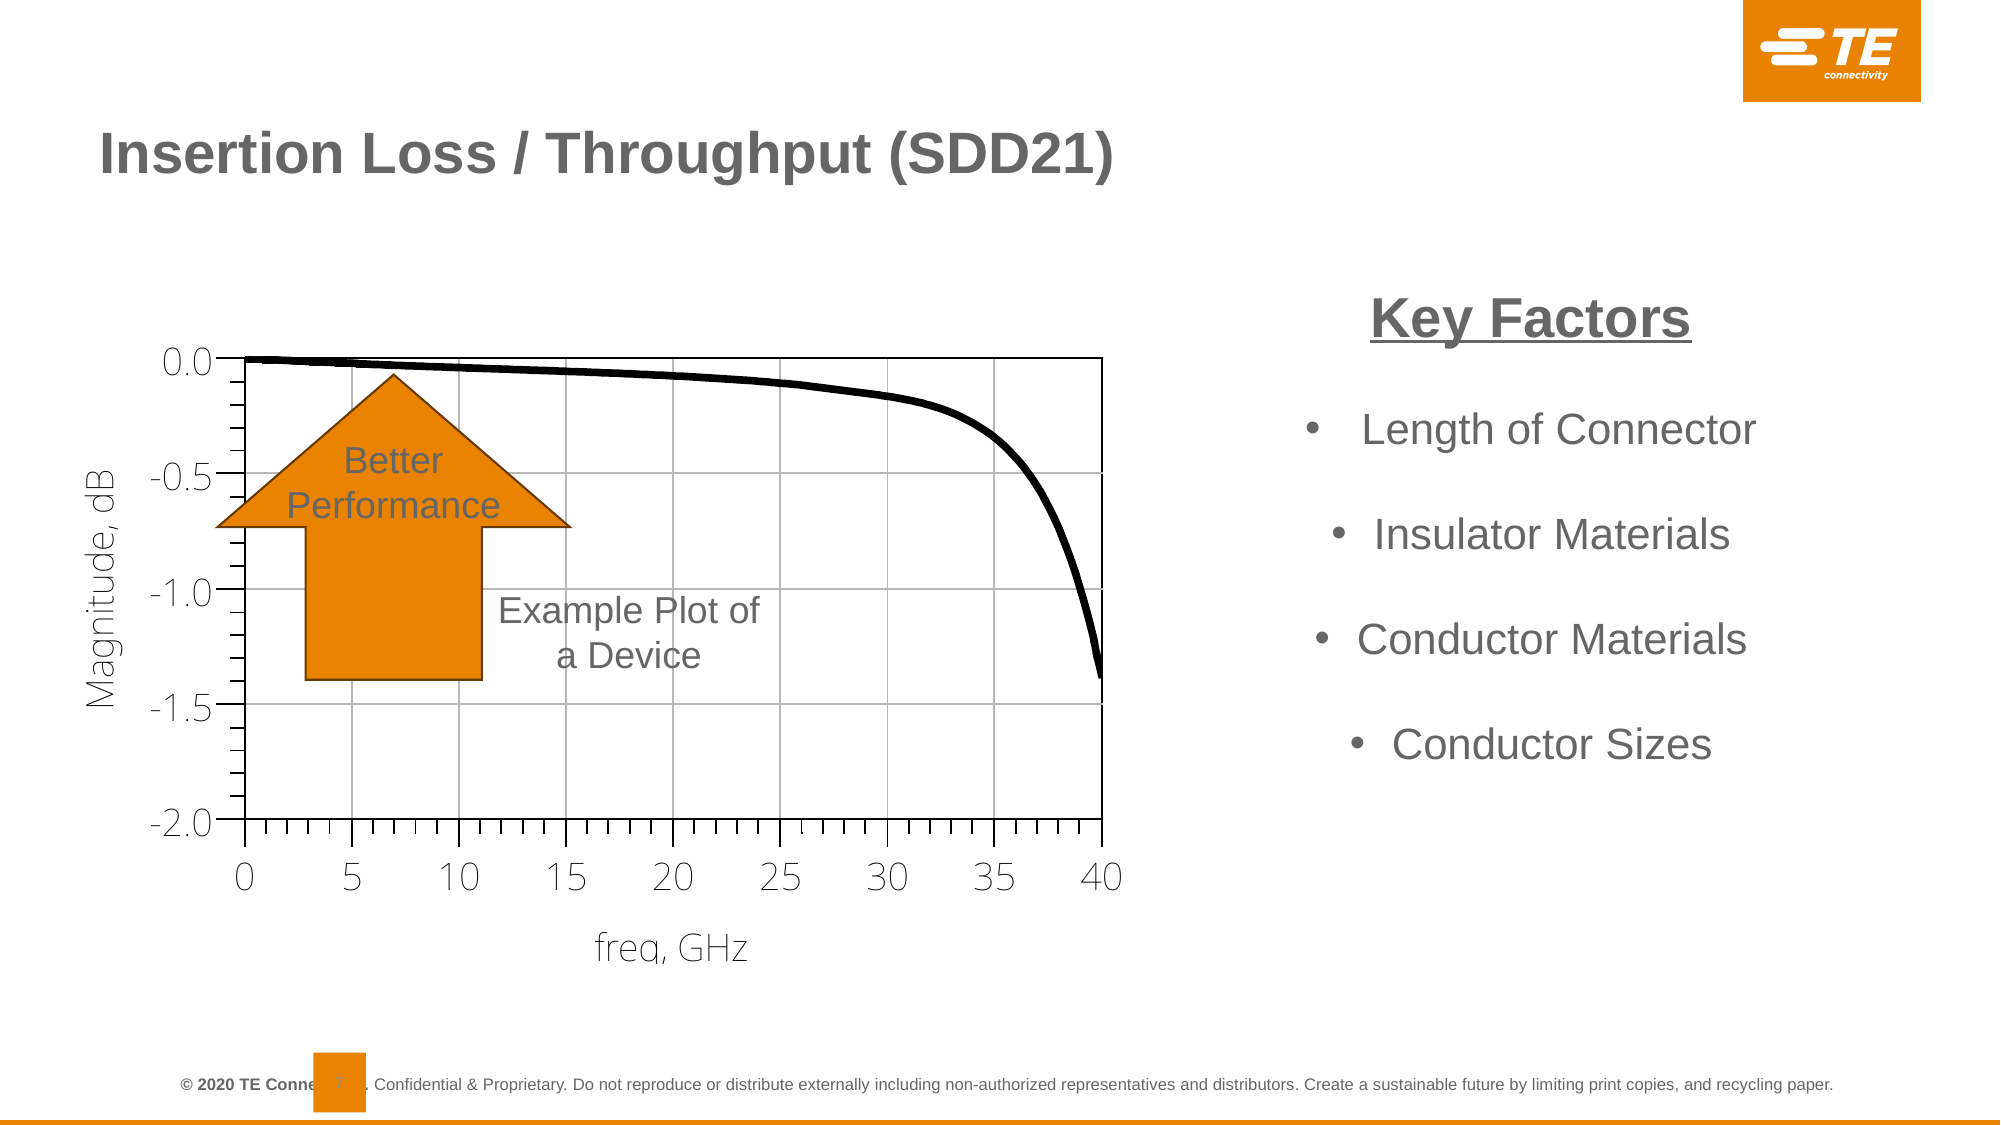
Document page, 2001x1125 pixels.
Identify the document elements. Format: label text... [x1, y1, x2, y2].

picture [74, 326, 1130, 964]
title Insertion Loss / Throughput (SDD21) [84, 107, 1916, 205]
picture [1743, 0, 1921, 102]
text_box Key Factors Length of Connector Insulator Materials Conductor Materials Conductor Sizes [1279, 273, 1783, 776]
slide_number 7 [313, 1052, 366, 1113]
